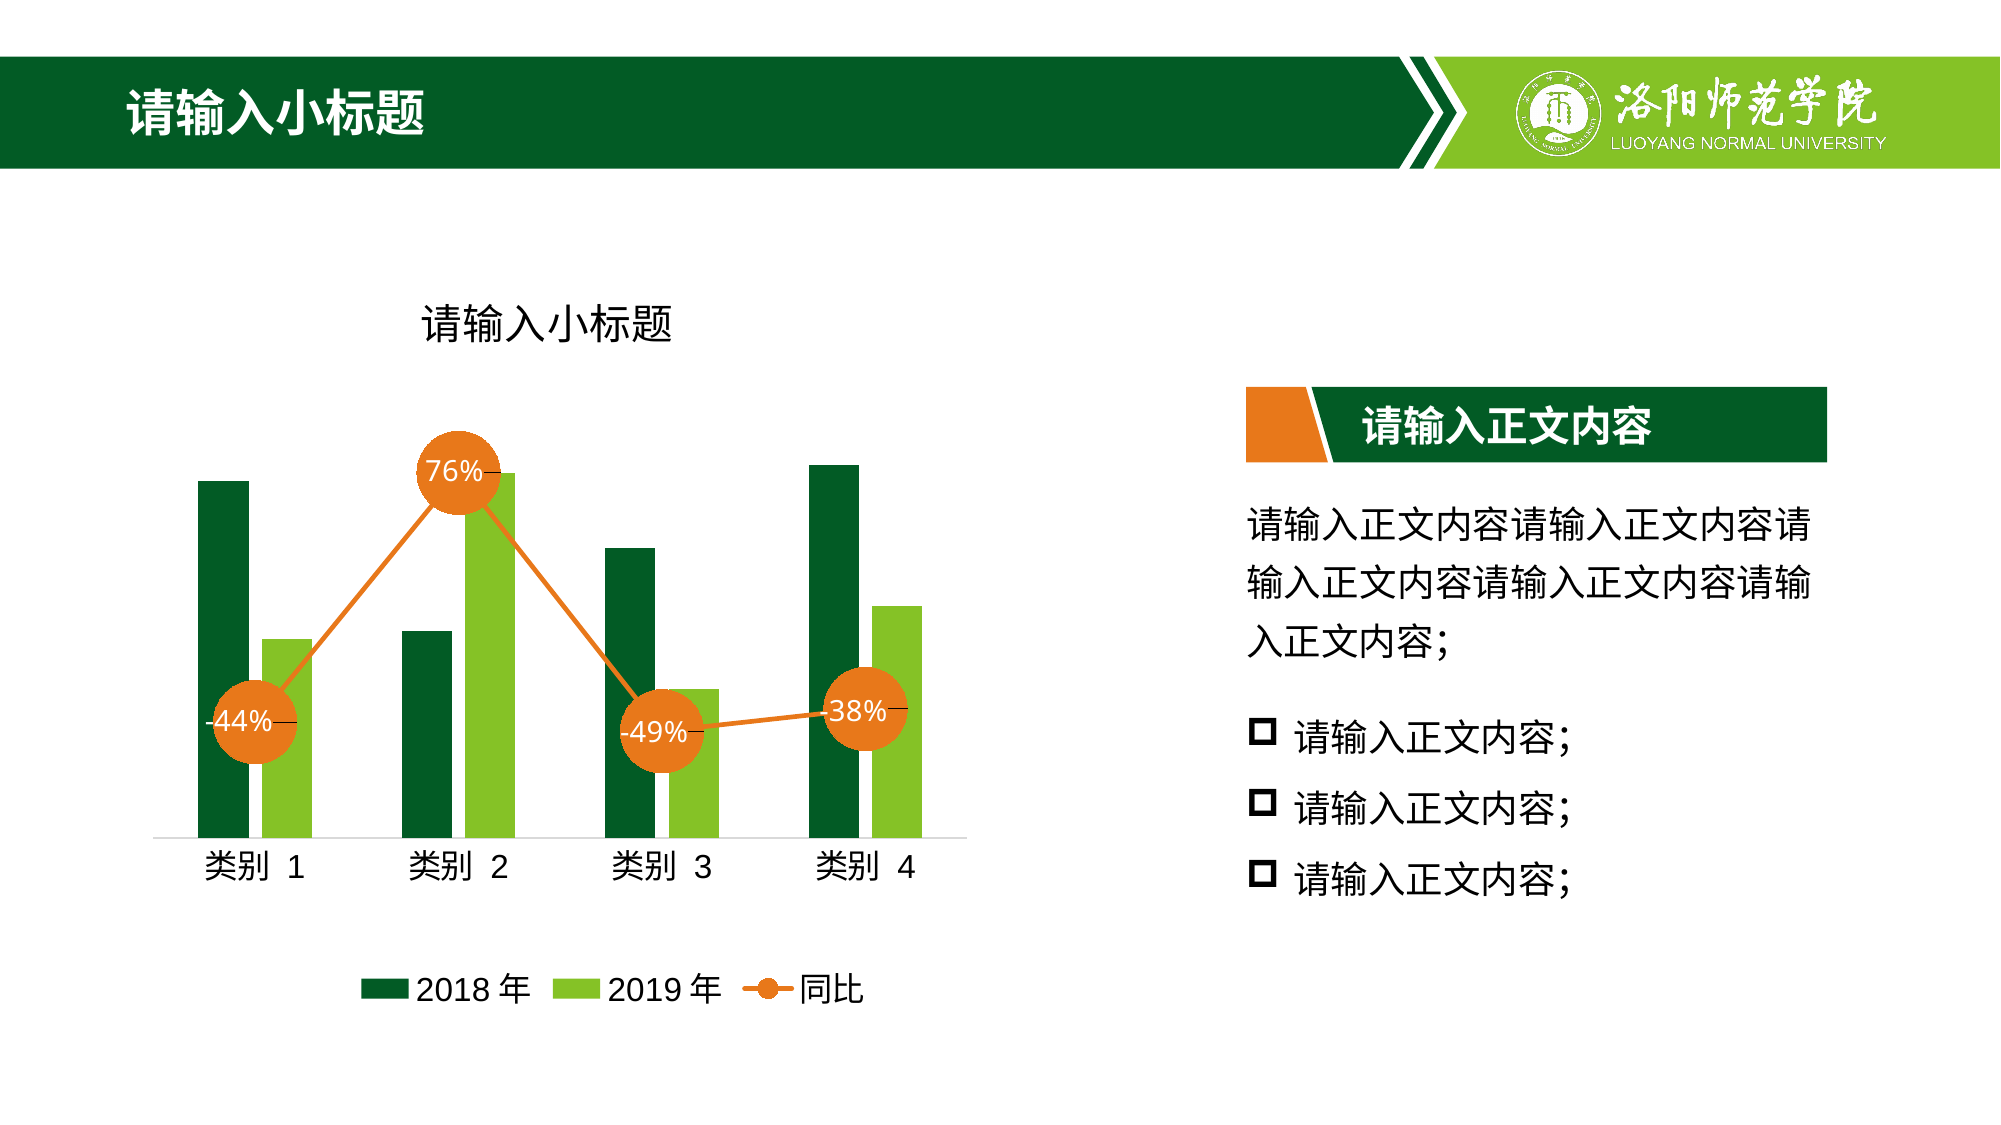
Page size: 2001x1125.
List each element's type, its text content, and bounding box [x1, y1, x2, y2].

picture [1510, 65, 1890, 160]
text_box [1246, 386, 1328, 463]
text_box 请输入正文内容请输入正文内容请输入正文内容请输入正文内容请输入正文内容； 请输入正文内容； 请输入正文内容； 请输入正文内容； [1246, 480, 1827, 909]
text_box [1311, 386, 1828, 463]
chart [92, 266, 1134, 1018]
text_box 请输入正文内容 [1346, 392, 1683, 458]
title 请输入小标题 [110, 65, 1356, 165]
